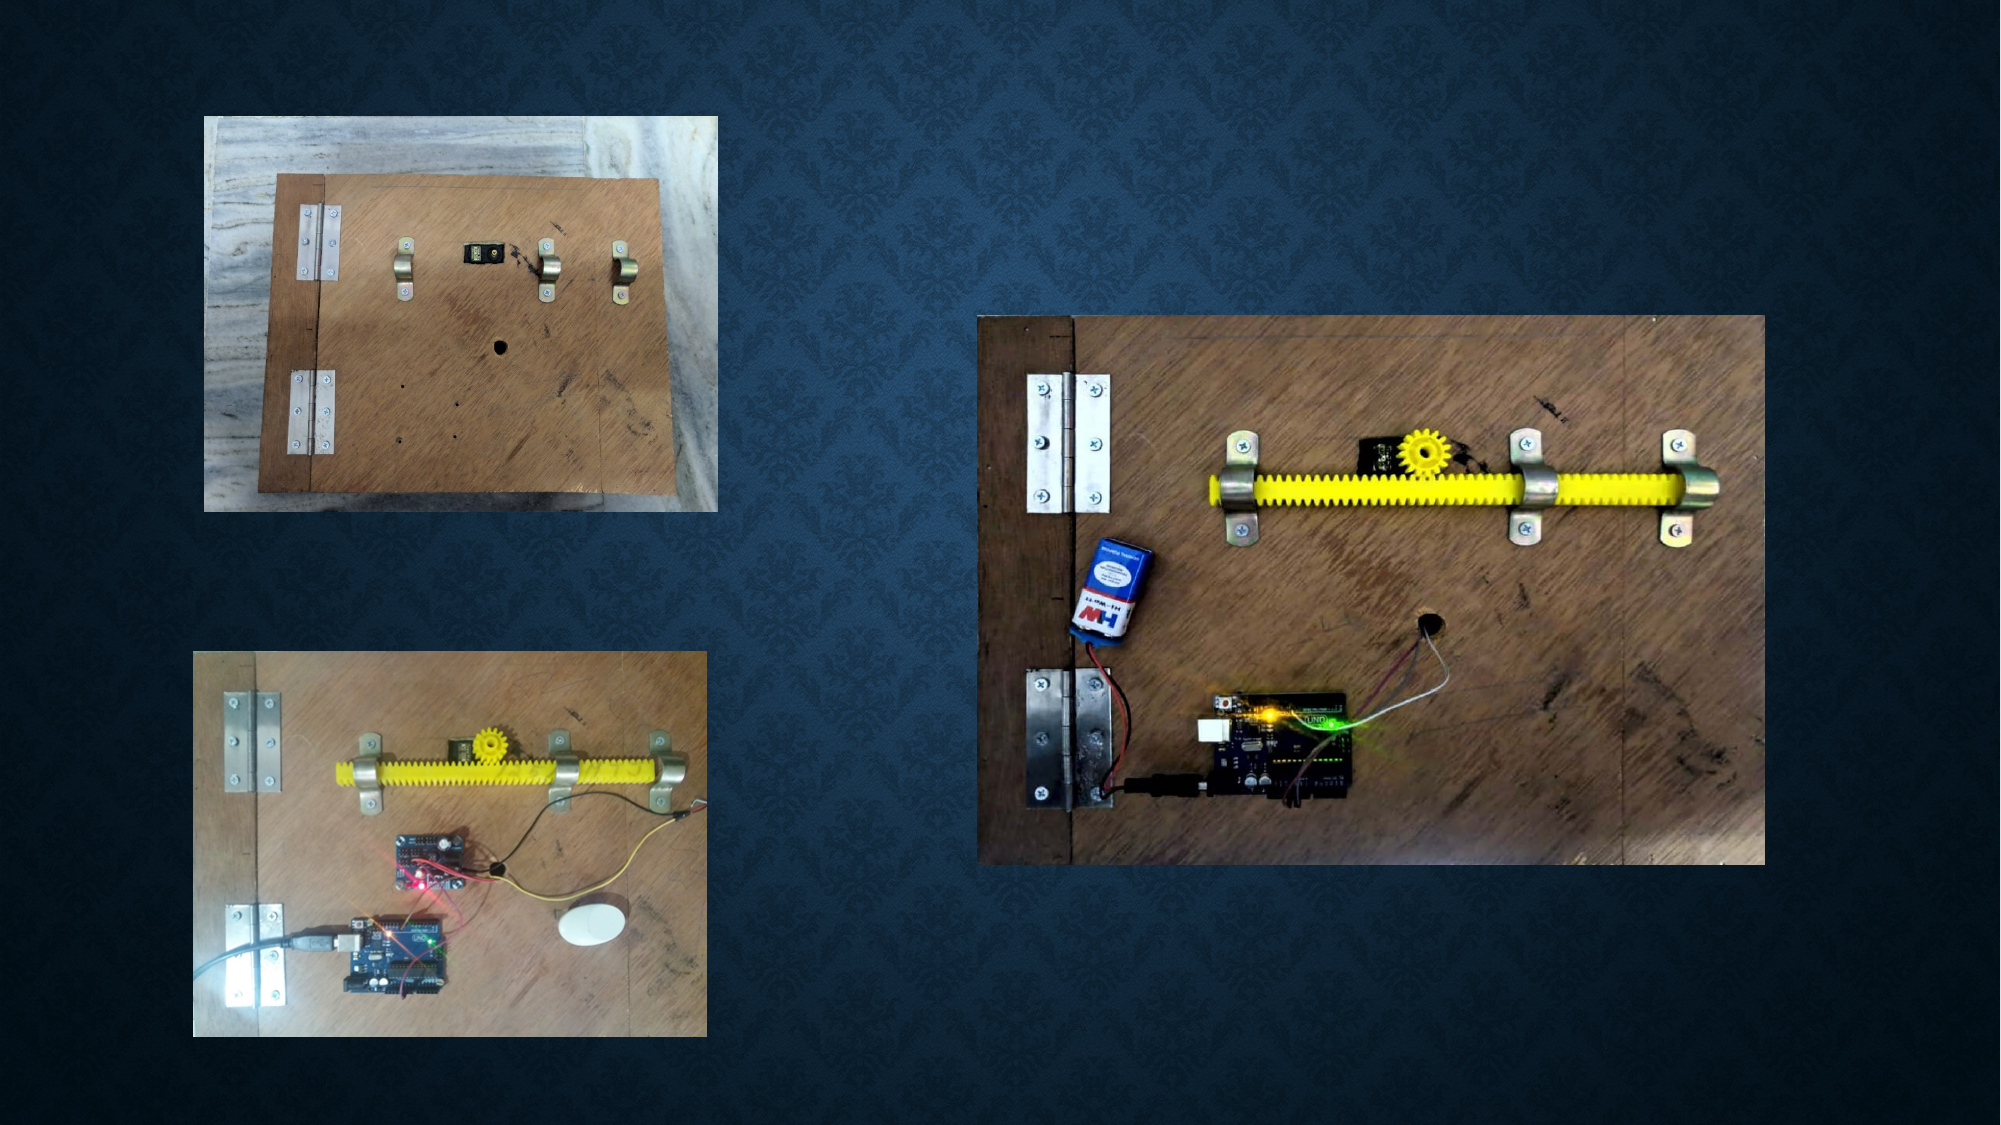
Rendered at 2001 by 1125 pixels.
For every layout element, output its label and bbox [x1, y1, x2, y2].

picture [977, 314, 1765, 865]
picture [203, 115, 718, 513]
picture [193, 650, 708, 1037]
